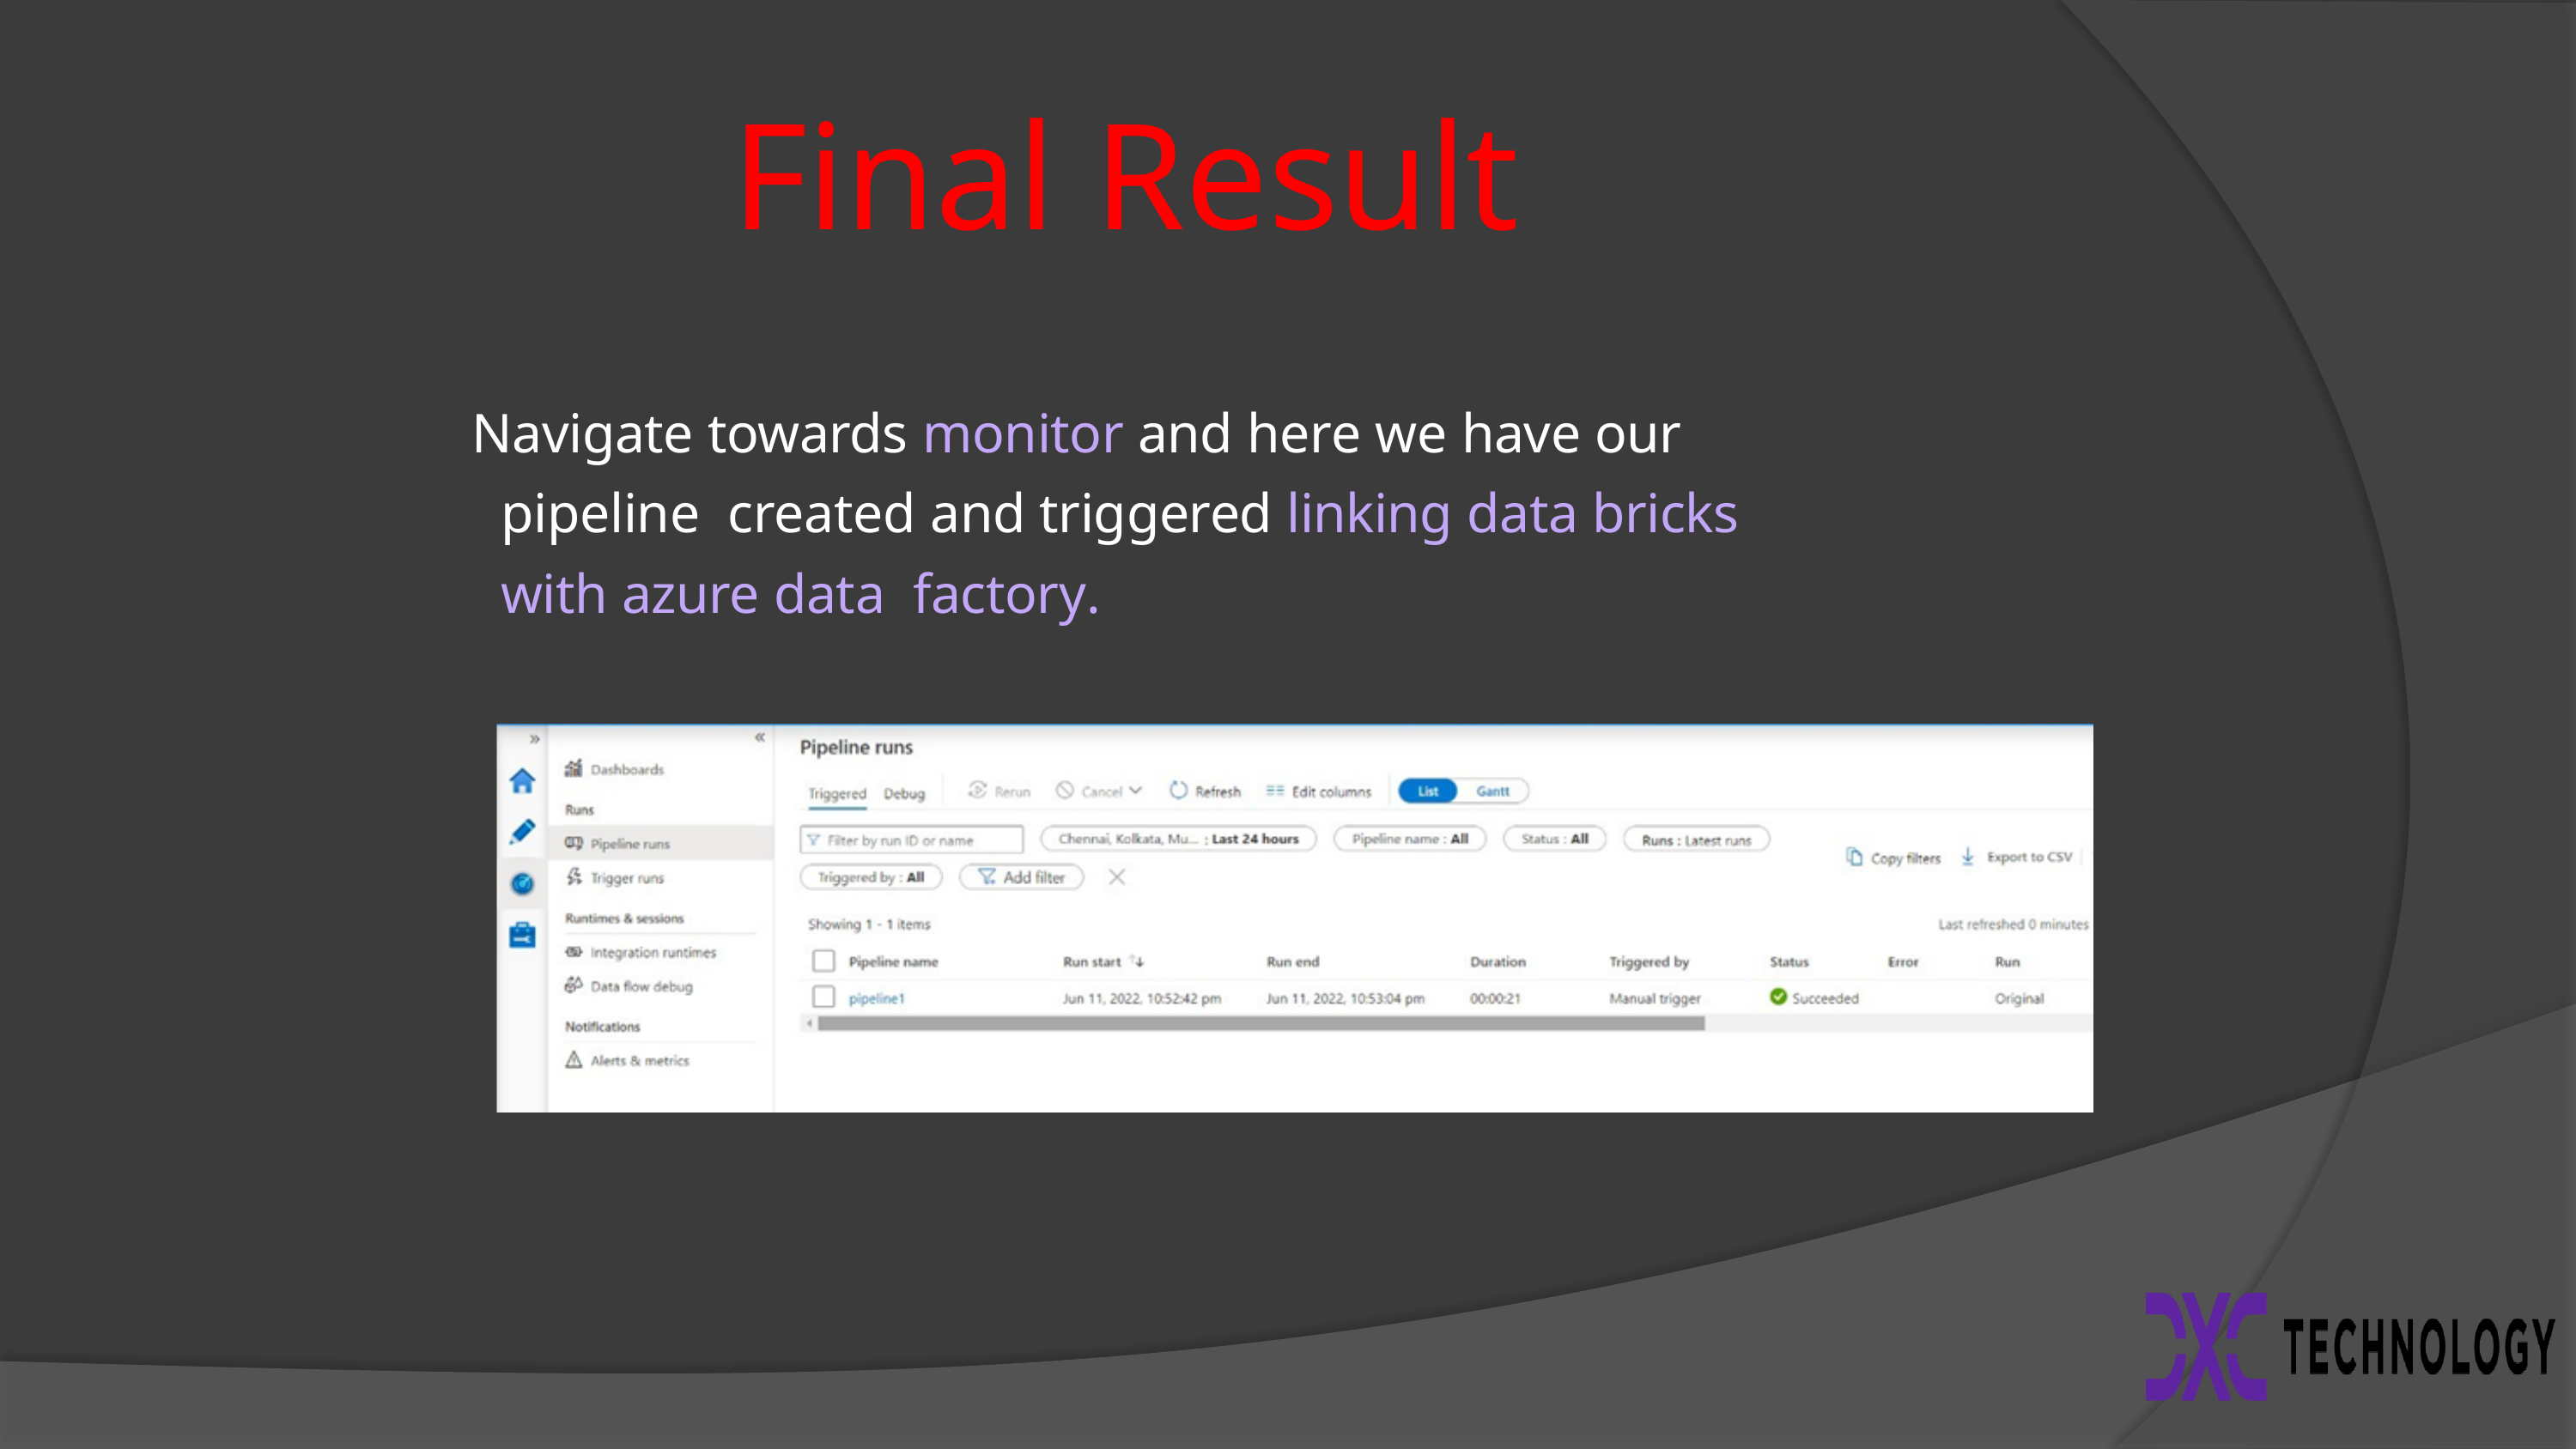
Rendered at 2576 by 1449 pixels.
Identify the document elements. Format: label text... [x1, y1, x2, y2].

title Final Result [729, 48, 1868, 293]
picture [493, 724, 2093, 1113]
text_box Navigate towards monitor and here we have our pipeline created and triggered linking data bricks with azure data factory. [451, 380, 1855, 624]
picture [2124, 1246, 2576, 1449]
